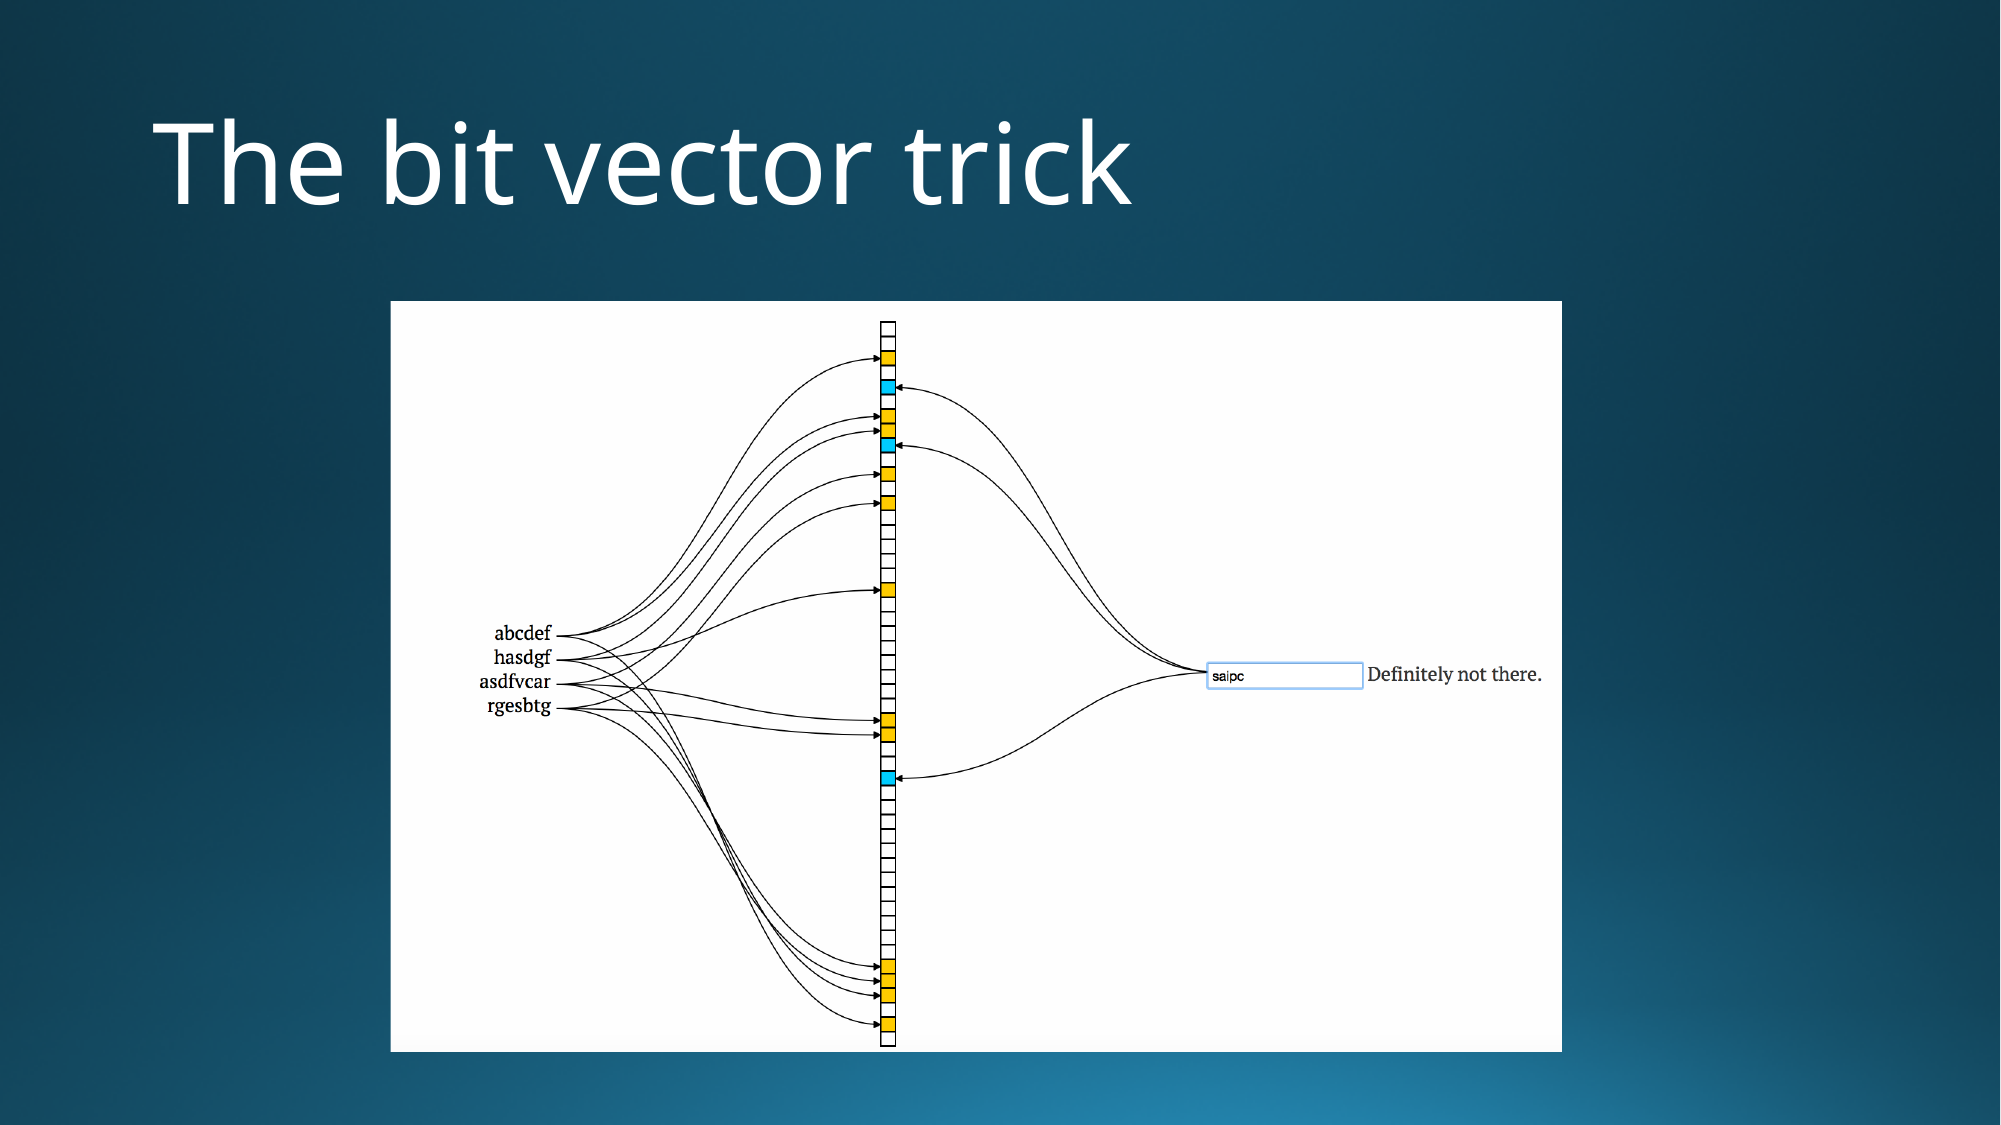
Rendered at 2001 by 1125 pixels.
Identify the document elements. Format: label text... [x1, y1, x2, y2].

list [390, 301, 1562, 1052]
picture [0, 0, 2001, 1125]
title The bit vector trick [137, 59, 1863, 278]
